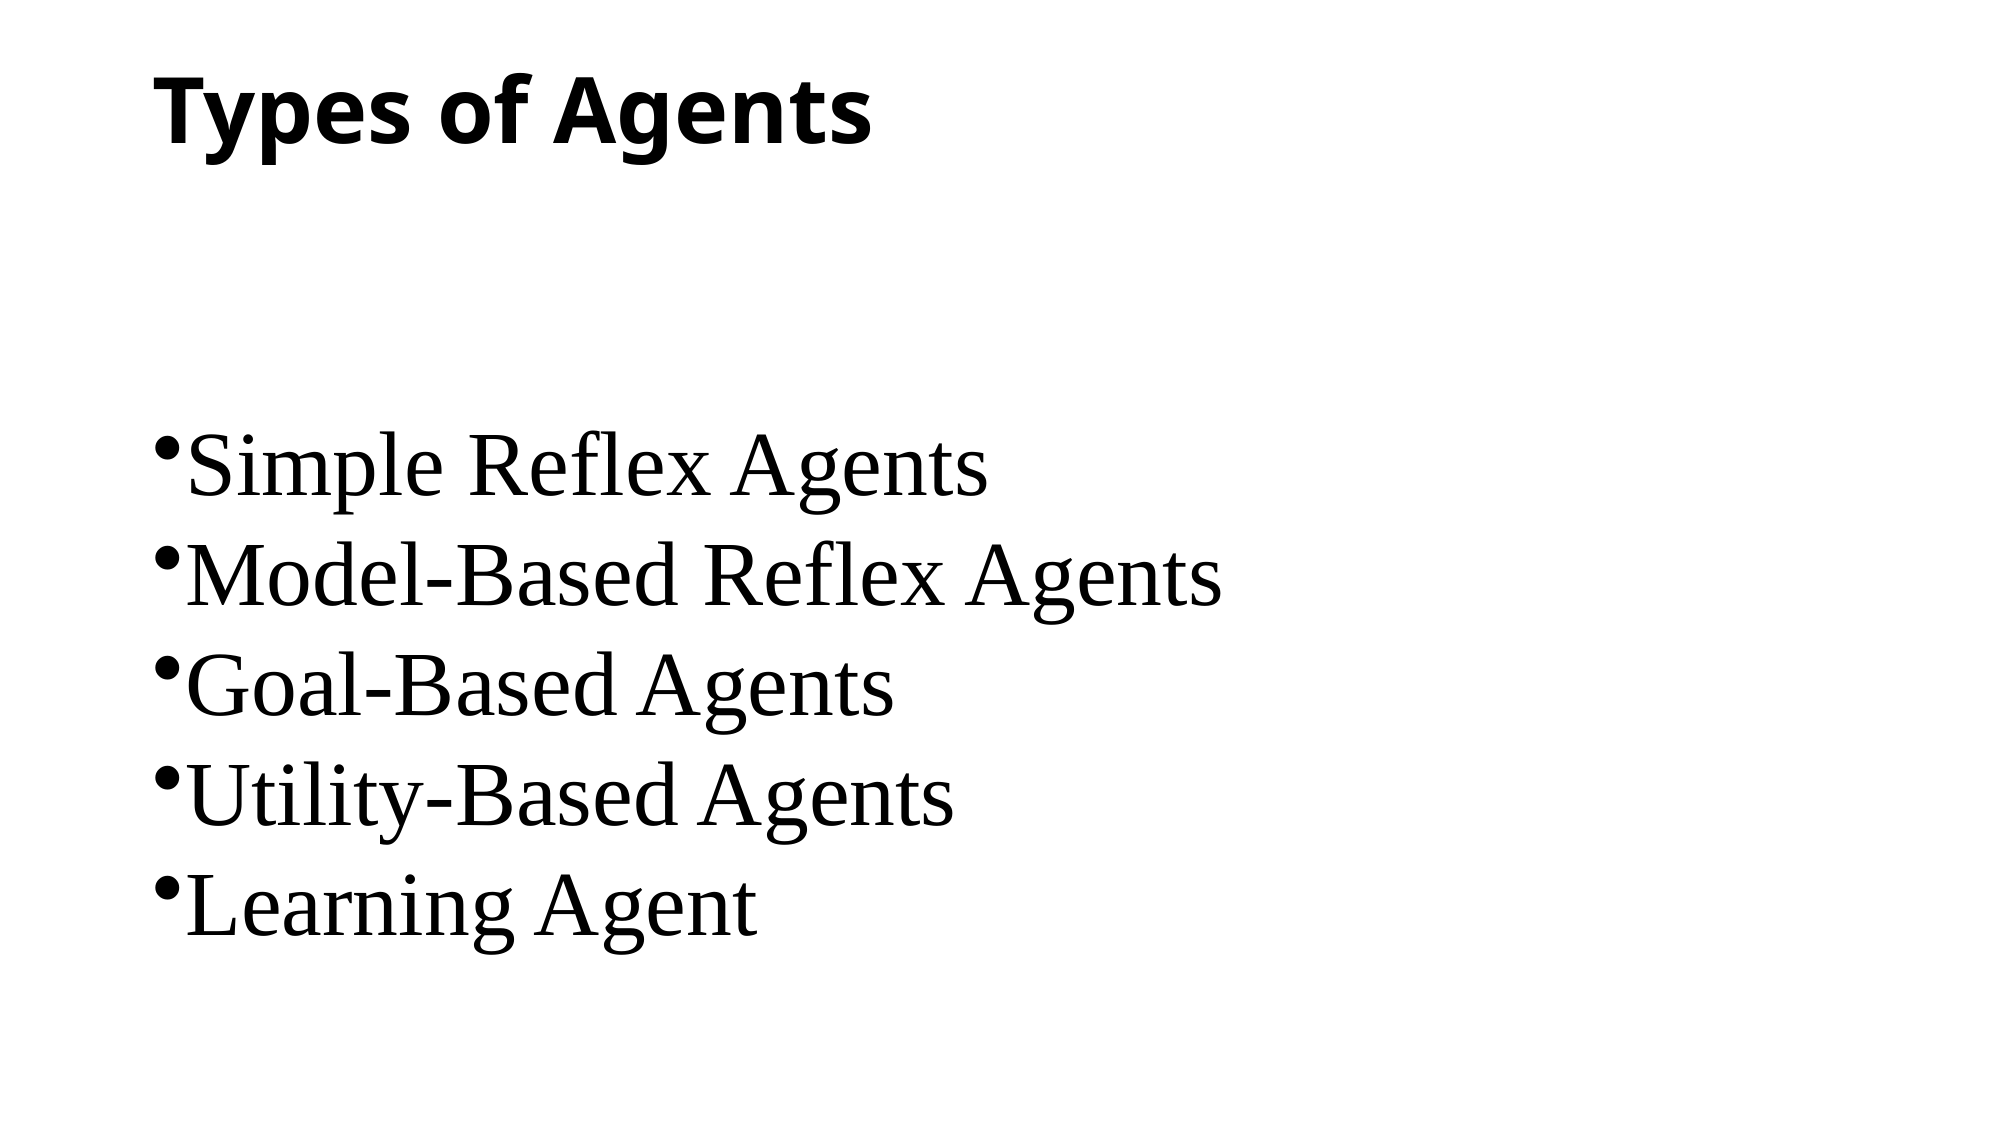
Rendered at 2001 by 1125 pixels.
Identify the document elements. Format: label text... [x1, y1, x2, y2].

list Simple Reflex Agents Model-Based Reflex Agents Goal-Based Agents Utility-Based Agents Learning Agent [137, 330, 1600, 983]
title Types of Agents [137, 59, 1863, 278]
